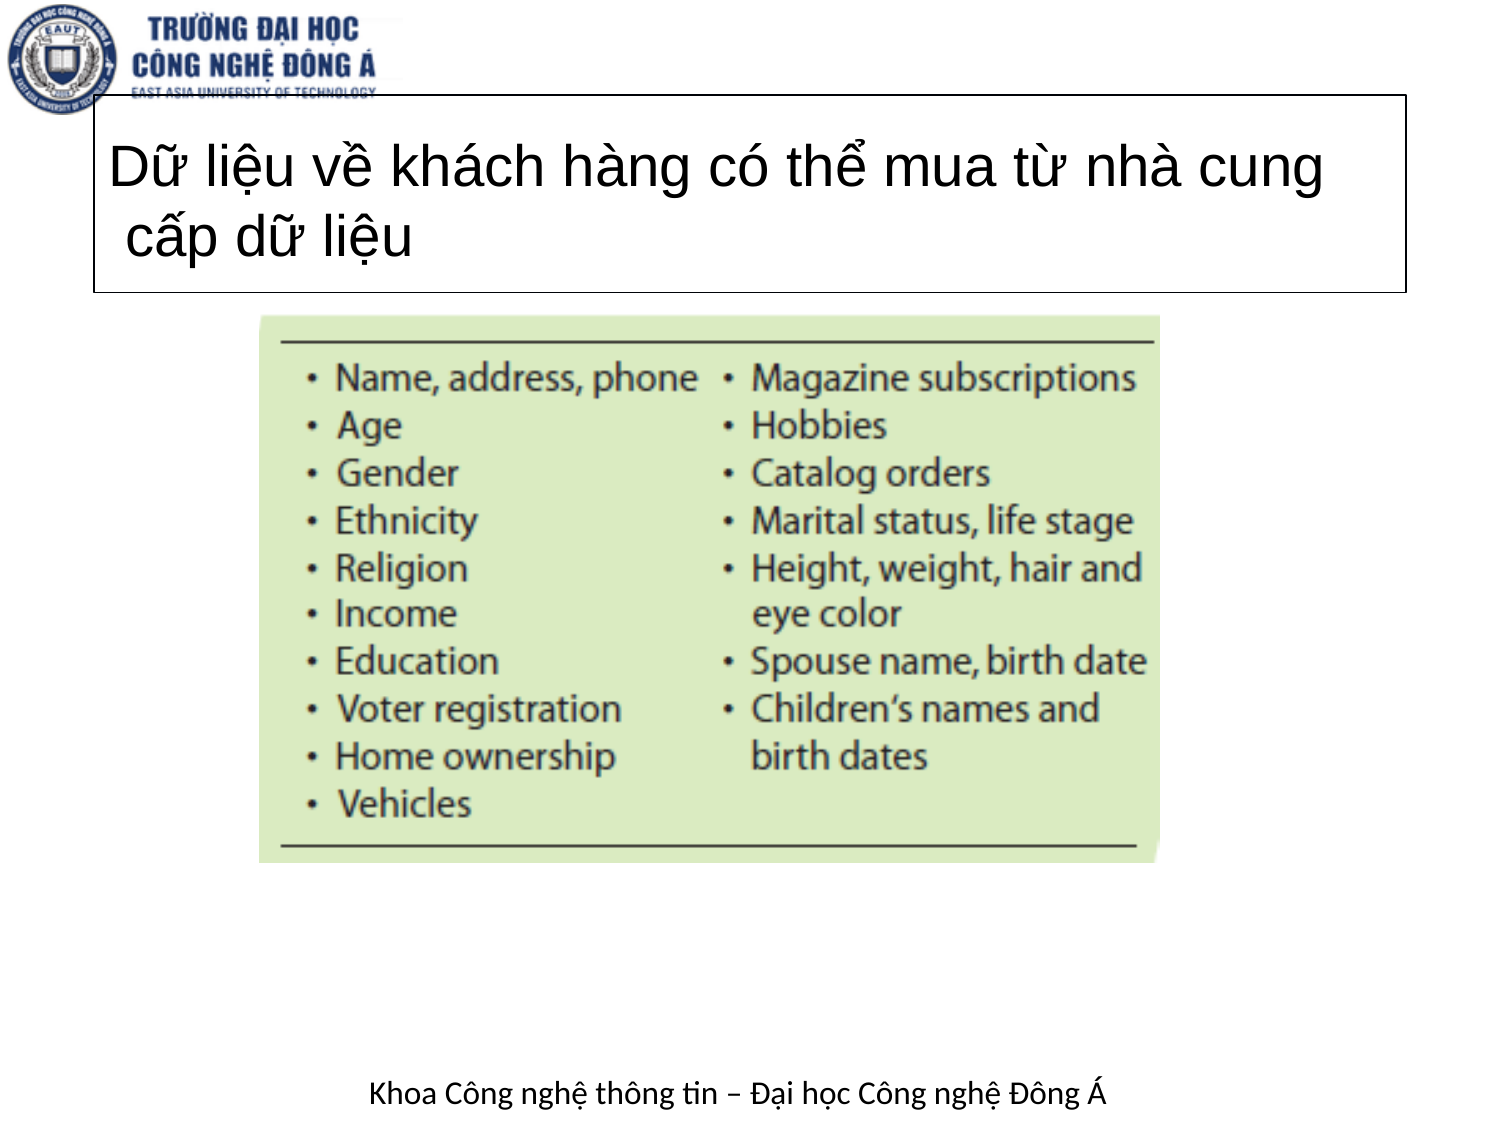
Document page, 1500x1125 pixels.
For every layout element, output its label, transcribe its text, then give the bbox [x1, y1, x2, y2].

picture [259, 314, 1160, 863]
title Dữ liệu về khách hàng có thể mua từ nhà cung cấp dữ liệu [93, 94, 1407, 293]
picture [0, 4, 403, 115]
